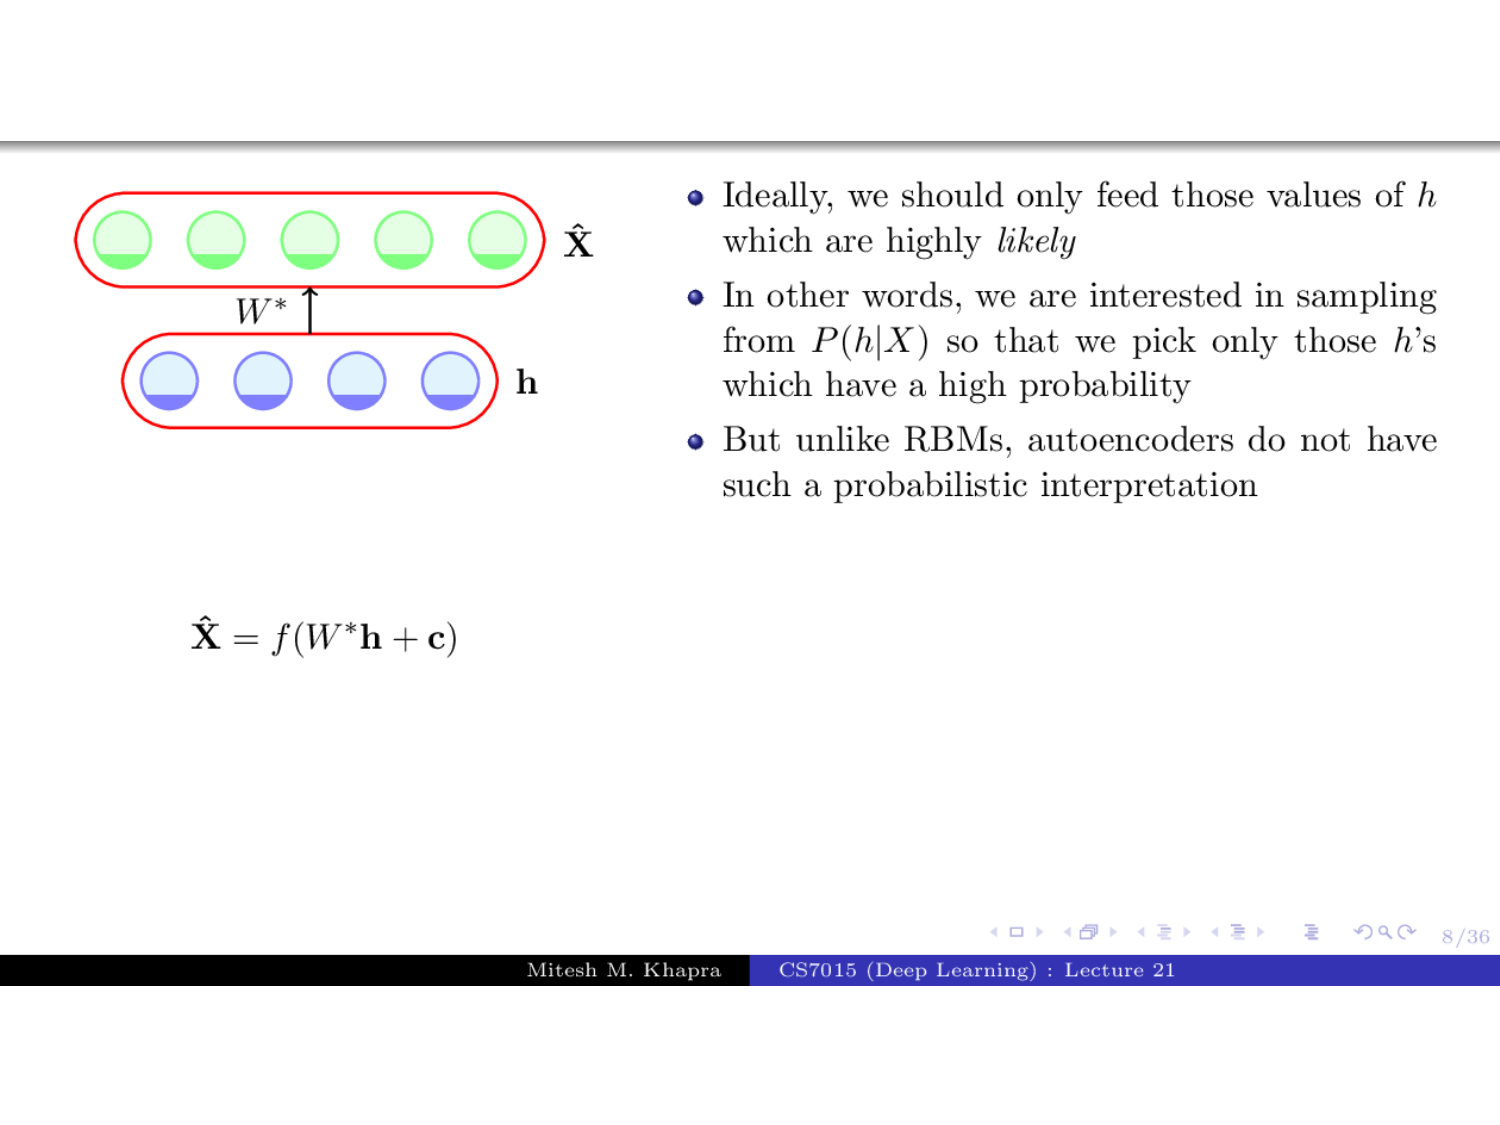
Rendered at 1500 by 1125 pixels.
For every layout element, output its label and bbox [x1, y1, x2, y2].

picture [0, 141, 1500, 986]
